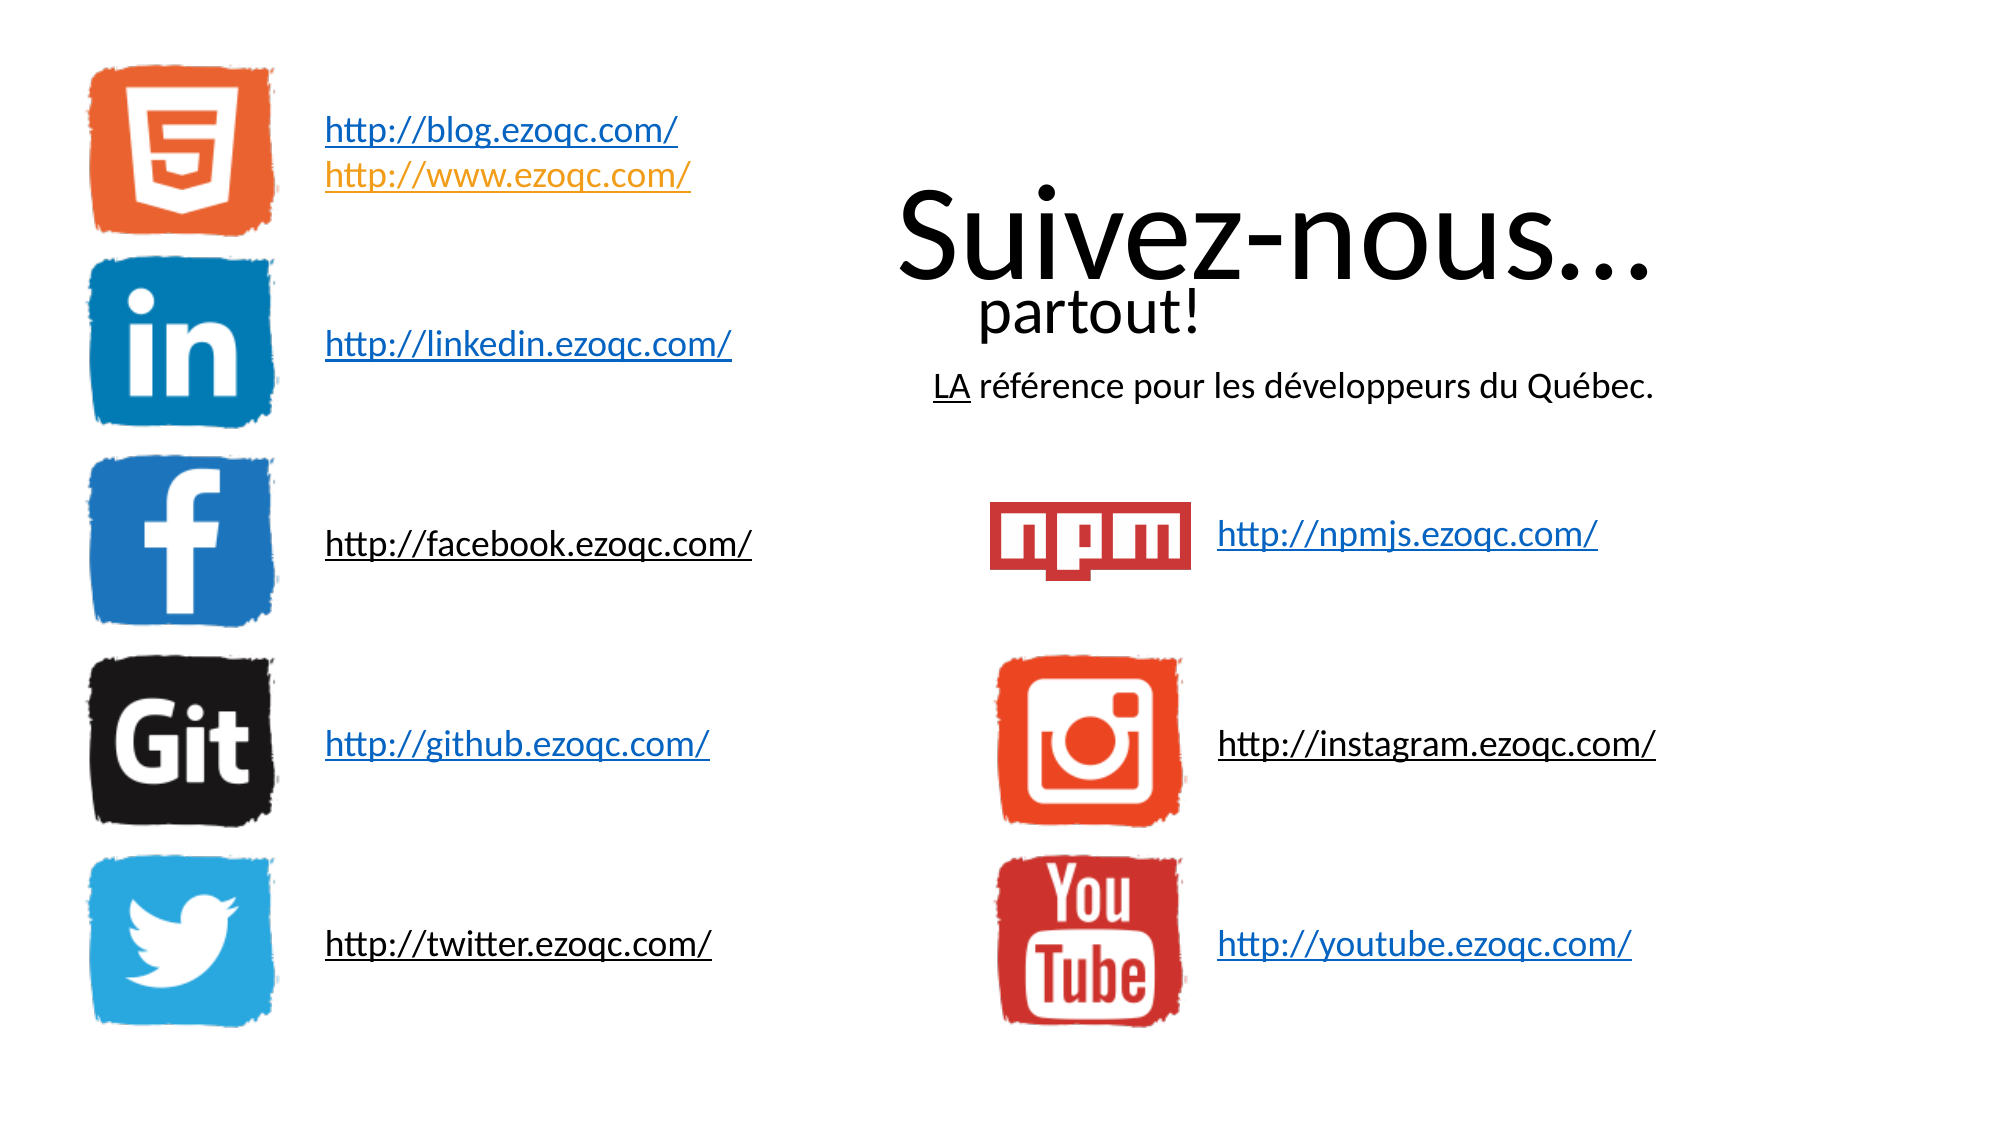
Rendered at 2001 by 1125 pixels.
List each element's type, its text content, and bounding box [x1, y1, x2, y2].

picture [990, 641, 1191, 1042]
text_box LA référence pour les développeurs du Québec. [918, 353, 1671, 414]
text_box http://youtube.ezoqc.com/ [1202, 911, 1648, 972]
picture [82, 51, 283, 1042]
text_box partout! [962, 259, 1219, 353]
text_box http://twitter.ezoqc.com/ [310, 911, 736, 972]
text_box http://facebook.ezoqc.com/ [310, 511, 776, 572]
text_box http://instagram.ezoqc.com/ [1202, 711, 1680, 772]
text_box http://linkedin.ezoqc.com/ [310, 311, 748, 372]
picture [990, 502, 1191, 581]
text_box http://blog.ezoqc.com/ http://www.ezoqc.com/ [309, 98, 715, 203]
text_box http://github.ezoqc.com/ [309, 711, 725, 772]
text_box Suivez-nous… [881, 134, 1669, 314]
text_box http://npmjs.ezoqc.com/ [1202, 501, 1614, 562]
